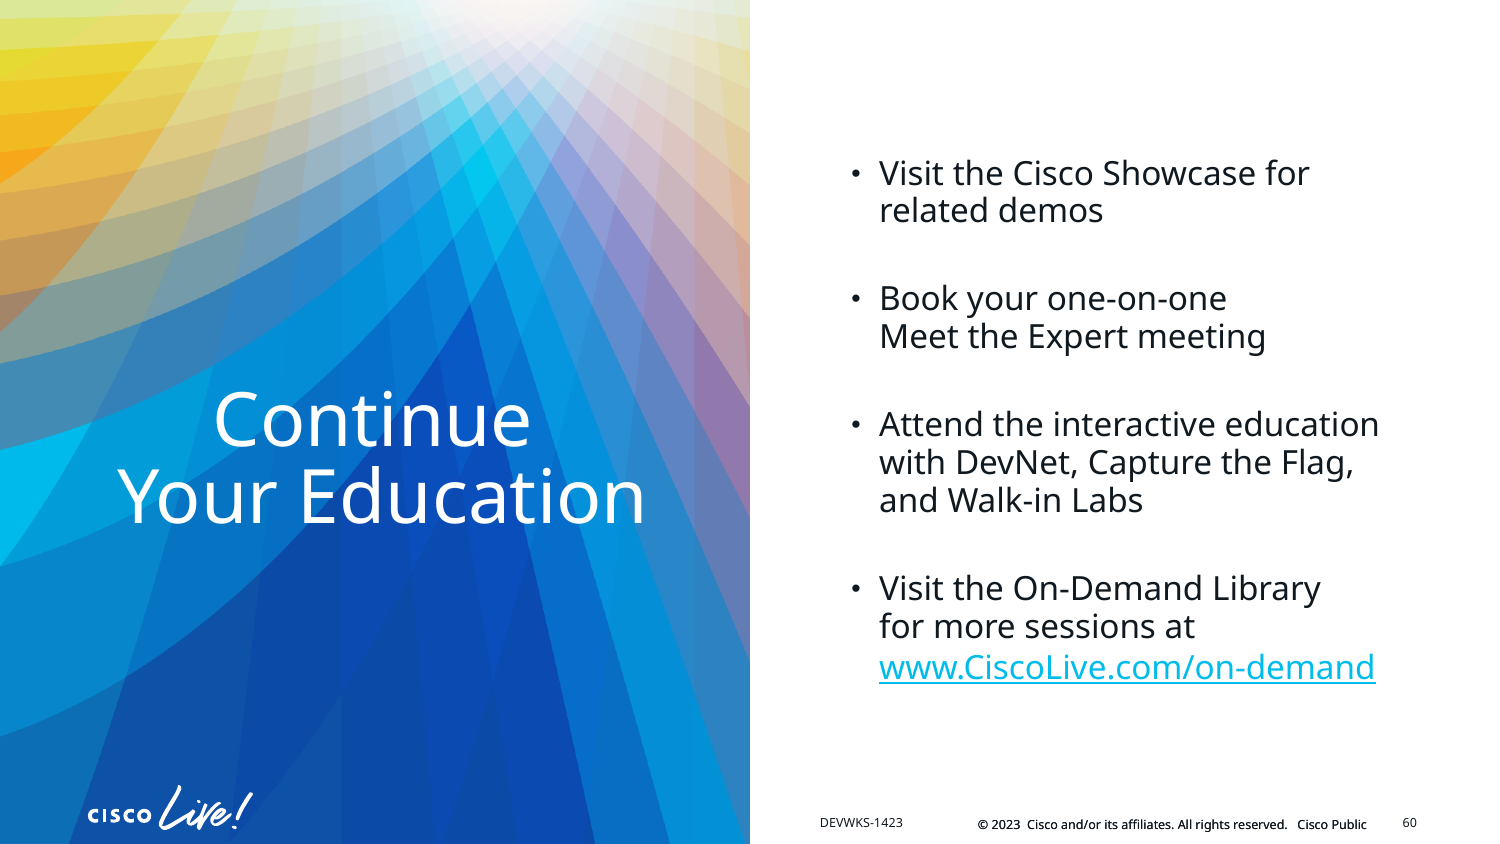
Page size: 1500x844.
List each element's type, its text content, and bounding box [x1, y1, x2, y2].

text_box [87, 784, 254, 831]
picture [0, 241, 669, 844]
list Visit the Cisco Showcase for related demos Book your one-on-one Meet the Expert meeting Attend the interactive education with DevNet, Capture the Flag, and Walk-in Labs Visit the On-Demand Library for more sessions at www.CiscoLive.com/on-demand [836, 88, 1419, 755]
footer DEVWKS-1423 [809, 811, 960, 838]
slide_number 60 [1373, 800, 1432, 844]
picture [0, 0, 751, 844]
